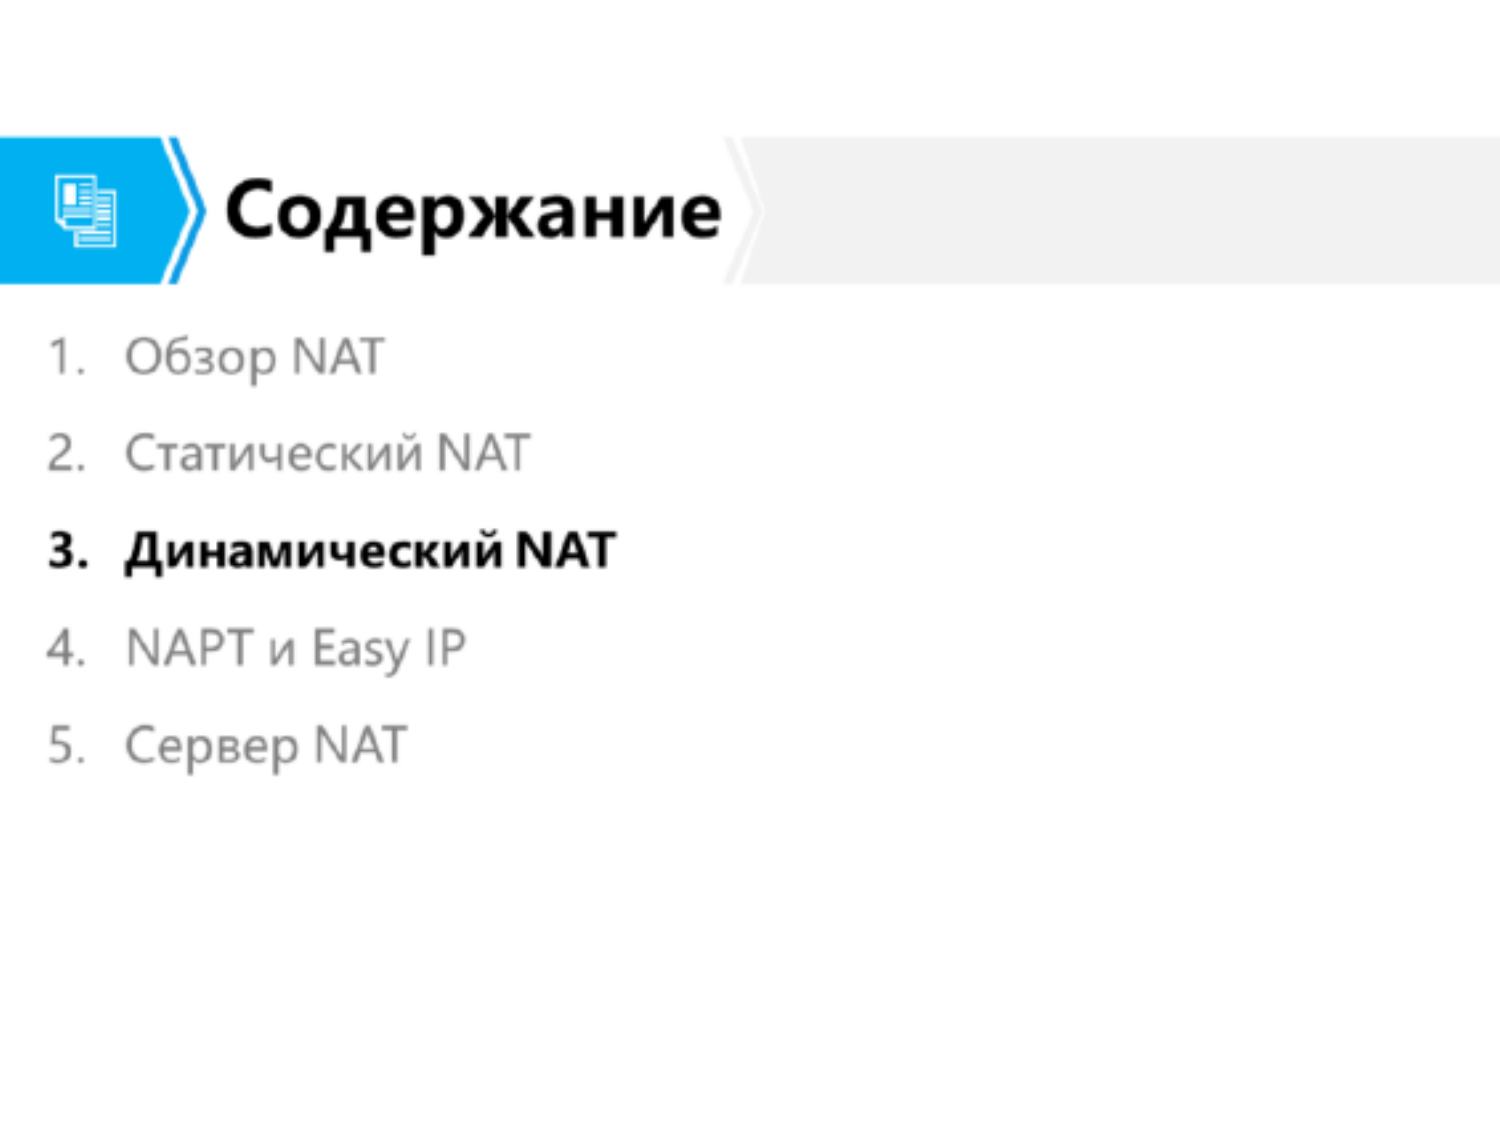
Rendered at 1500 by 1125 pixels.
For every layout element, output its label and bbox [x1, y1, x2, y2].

list [0, 123, 1500, 790]
